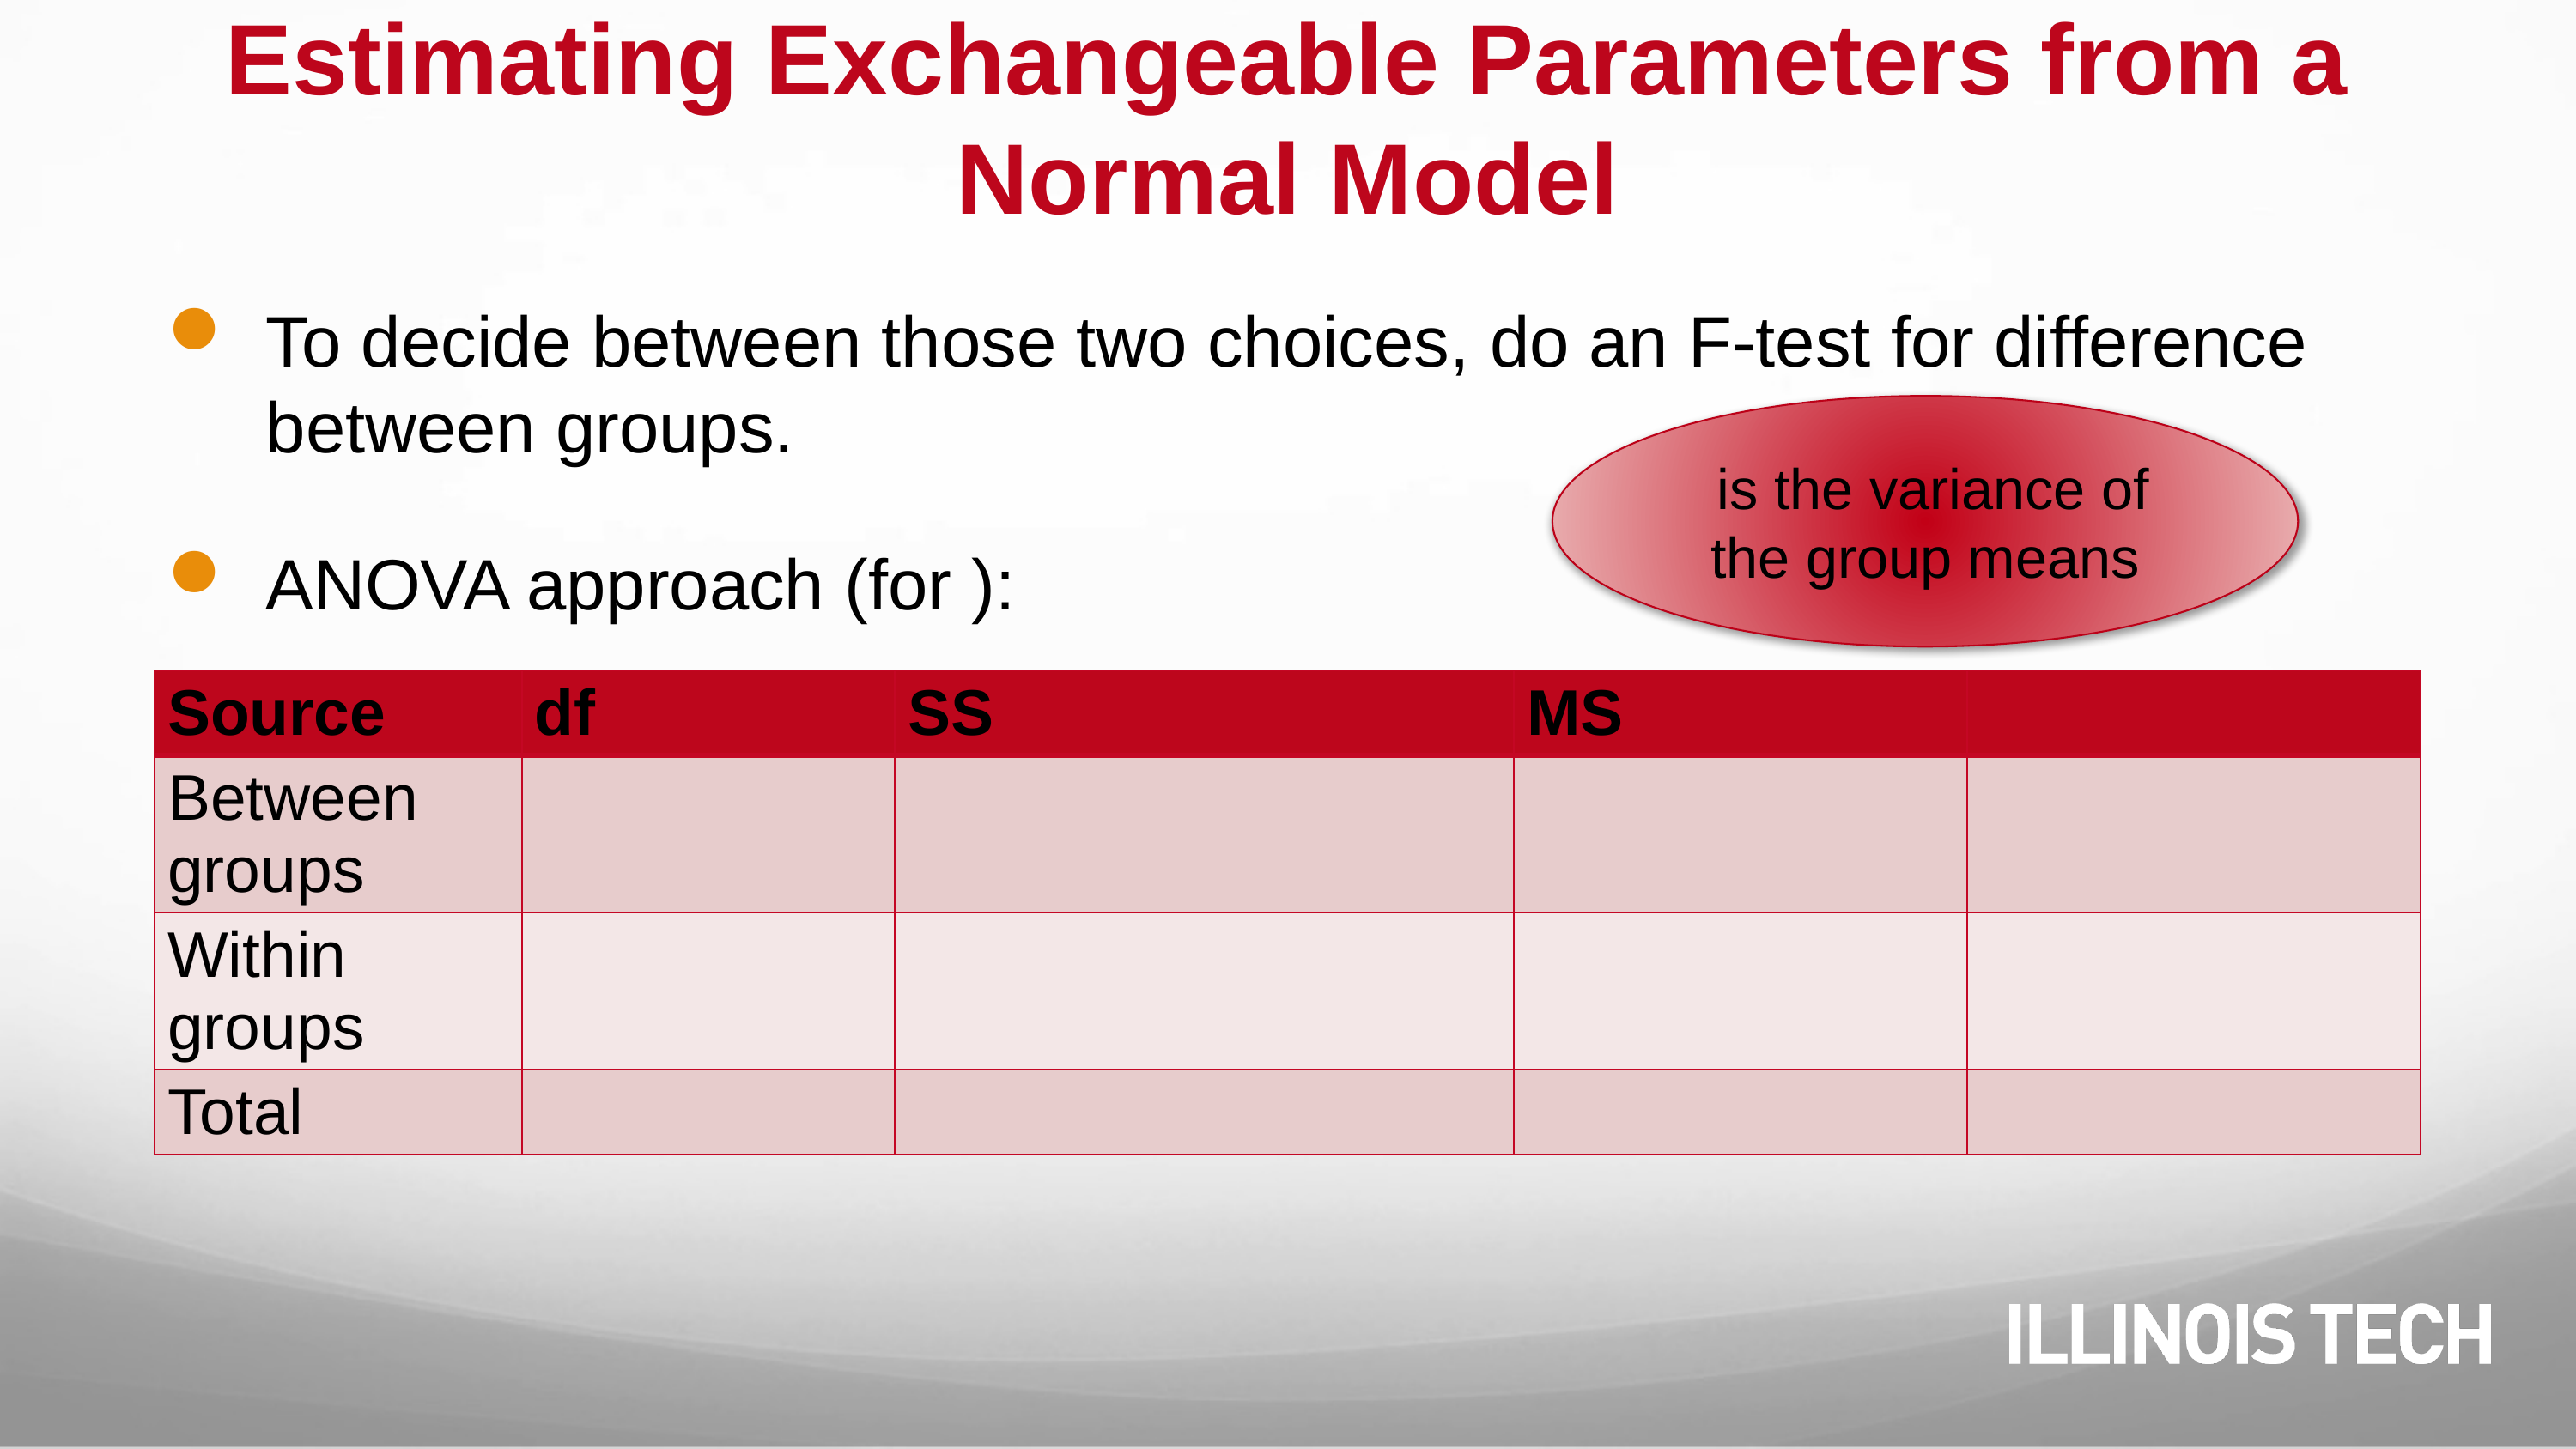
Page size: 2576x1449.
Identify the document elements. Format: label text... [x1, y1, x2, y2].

picture [0, 0, 2576, 1449]
title Estimating Exchangeable Parameters from a Normal Model [155, 22, 2421, 241]
